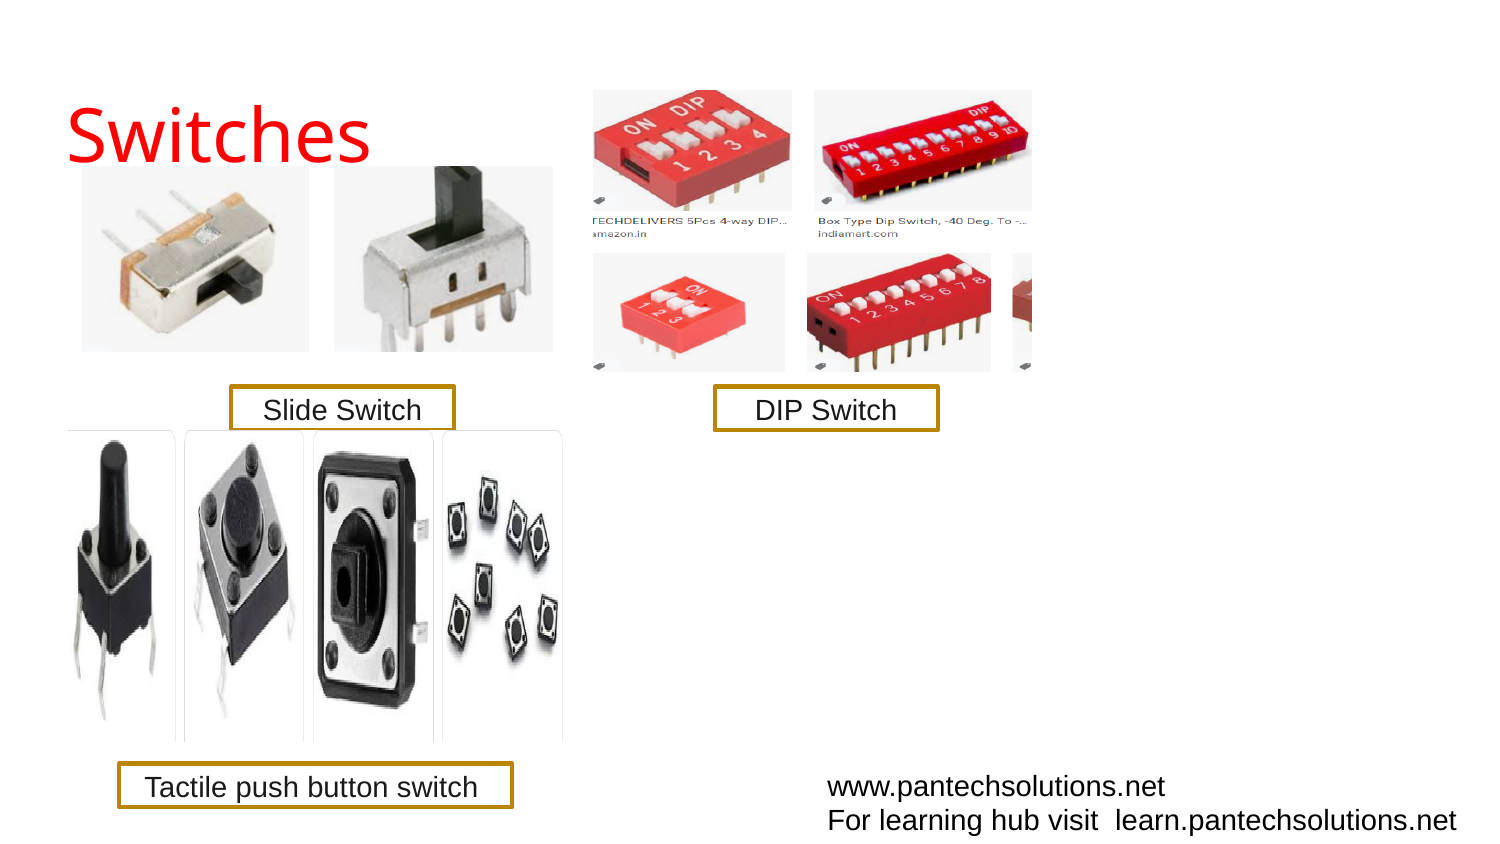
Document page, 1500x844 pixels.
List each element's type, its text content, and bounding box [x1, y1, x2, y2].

title Switches [51, 72, 1449, 167]
picture [68, 430, 563, 742]
picture [593, 90, 1032, 373]
text_box Tactile push button switch [117, 761, 514, 809]
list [82, 166, 553, 352]
slide_number www.pantechsolutions.net For learning hub visit learn.pantechsolutions.net [812, 759, 1500, 797]
text_box DIP Switch [713, 384, 940, 432]
text_box Slide Switch [229, 384, 456, 428]
